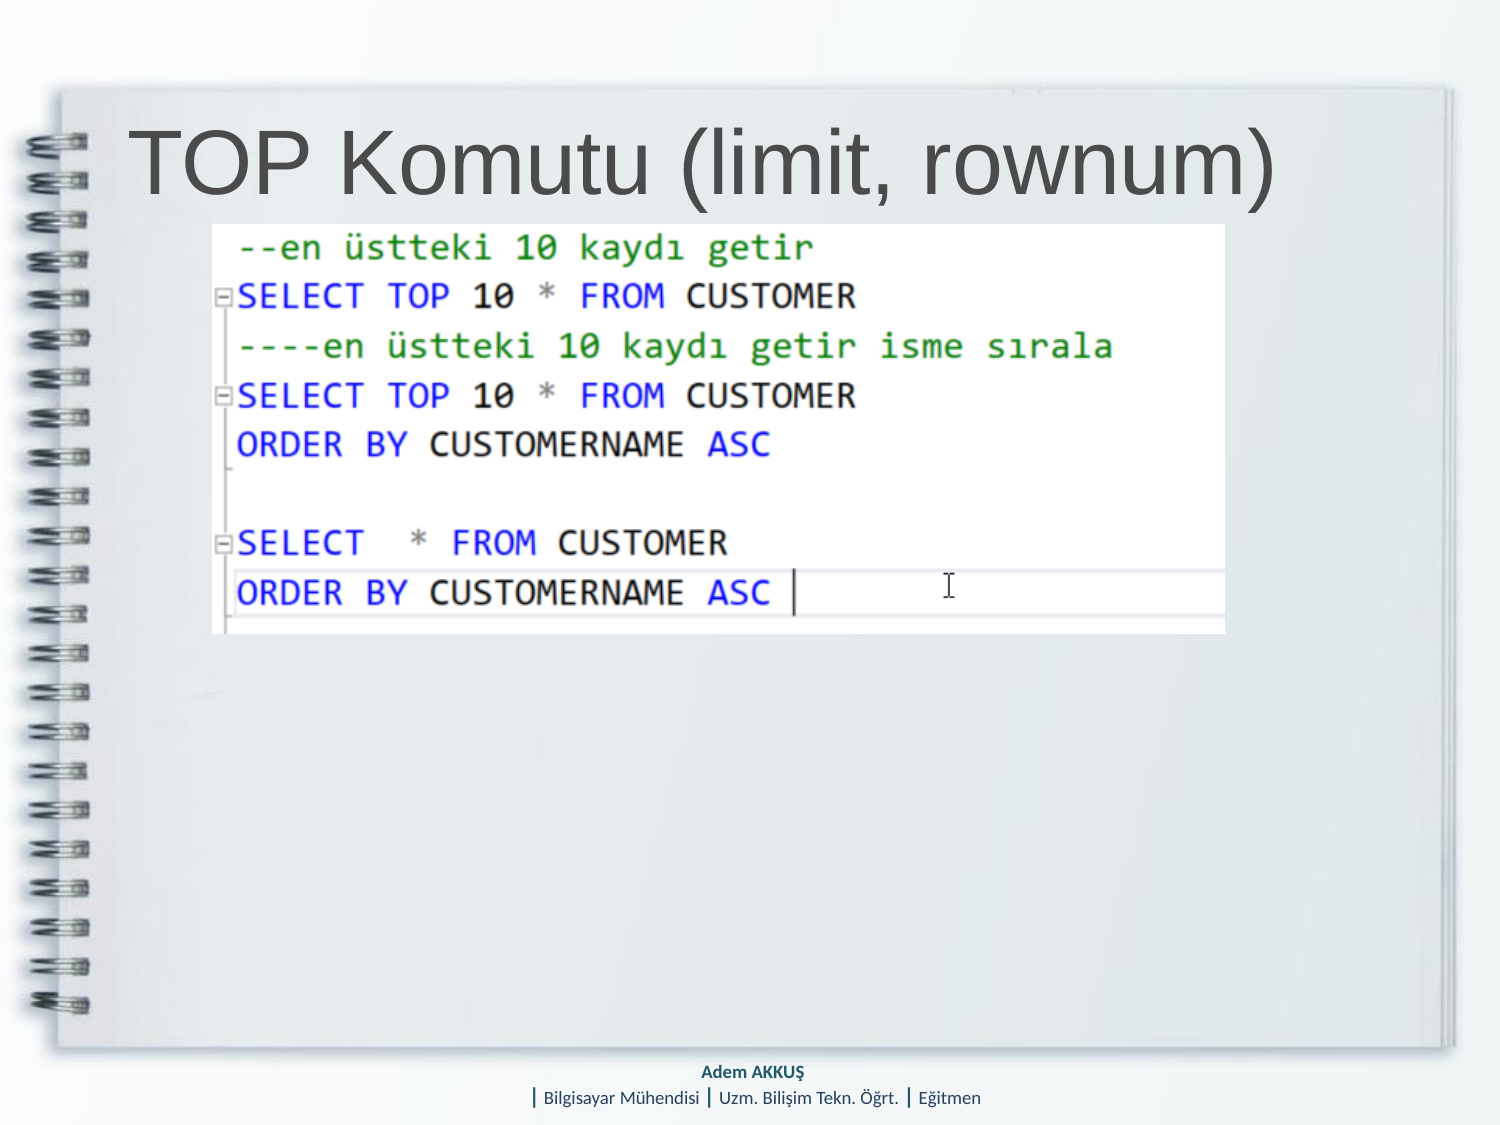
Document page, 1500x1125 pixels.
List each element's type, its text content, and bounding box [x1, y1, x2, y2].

title TOP Komutu (limit, rownum) [125, 101, 1407, 292]
picture [0, 0, 1500, 1125]
footer Adem AKKUŞ | Bilgisayar Mühendisi | Uzm. Bilişim Tekn. Öğrt. | Eğitmen [440, 1052, 1070, 1125]
